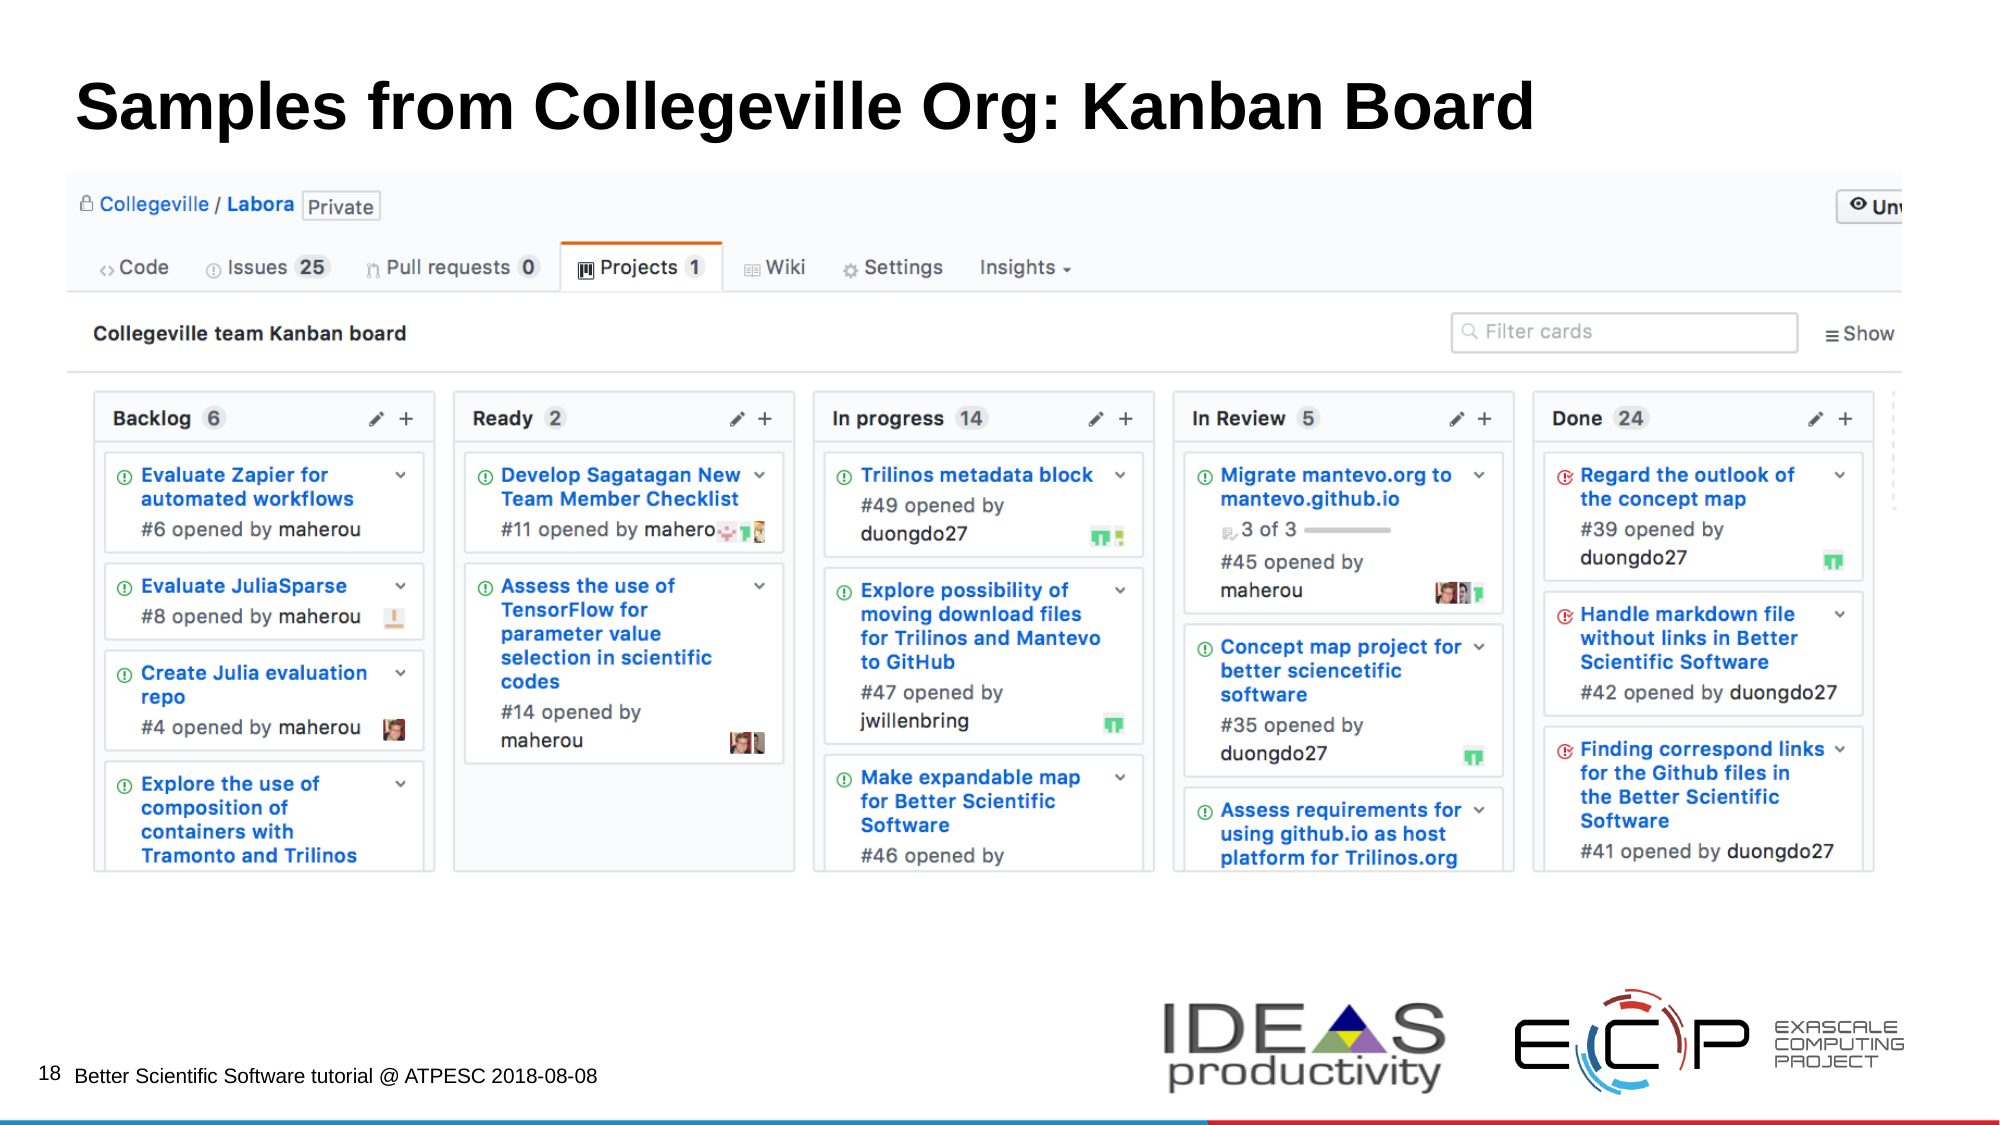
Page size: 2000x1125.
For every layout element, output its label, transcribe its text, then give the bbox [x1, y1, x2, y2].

picture [66, 172, 1903, 967]
picture [1152, 995, 1456, 1101]
picture [1515, 989, 1904, 1095]
title Samples from Collegeville Org: Kanban Board [59, 67, 1926, 152]
